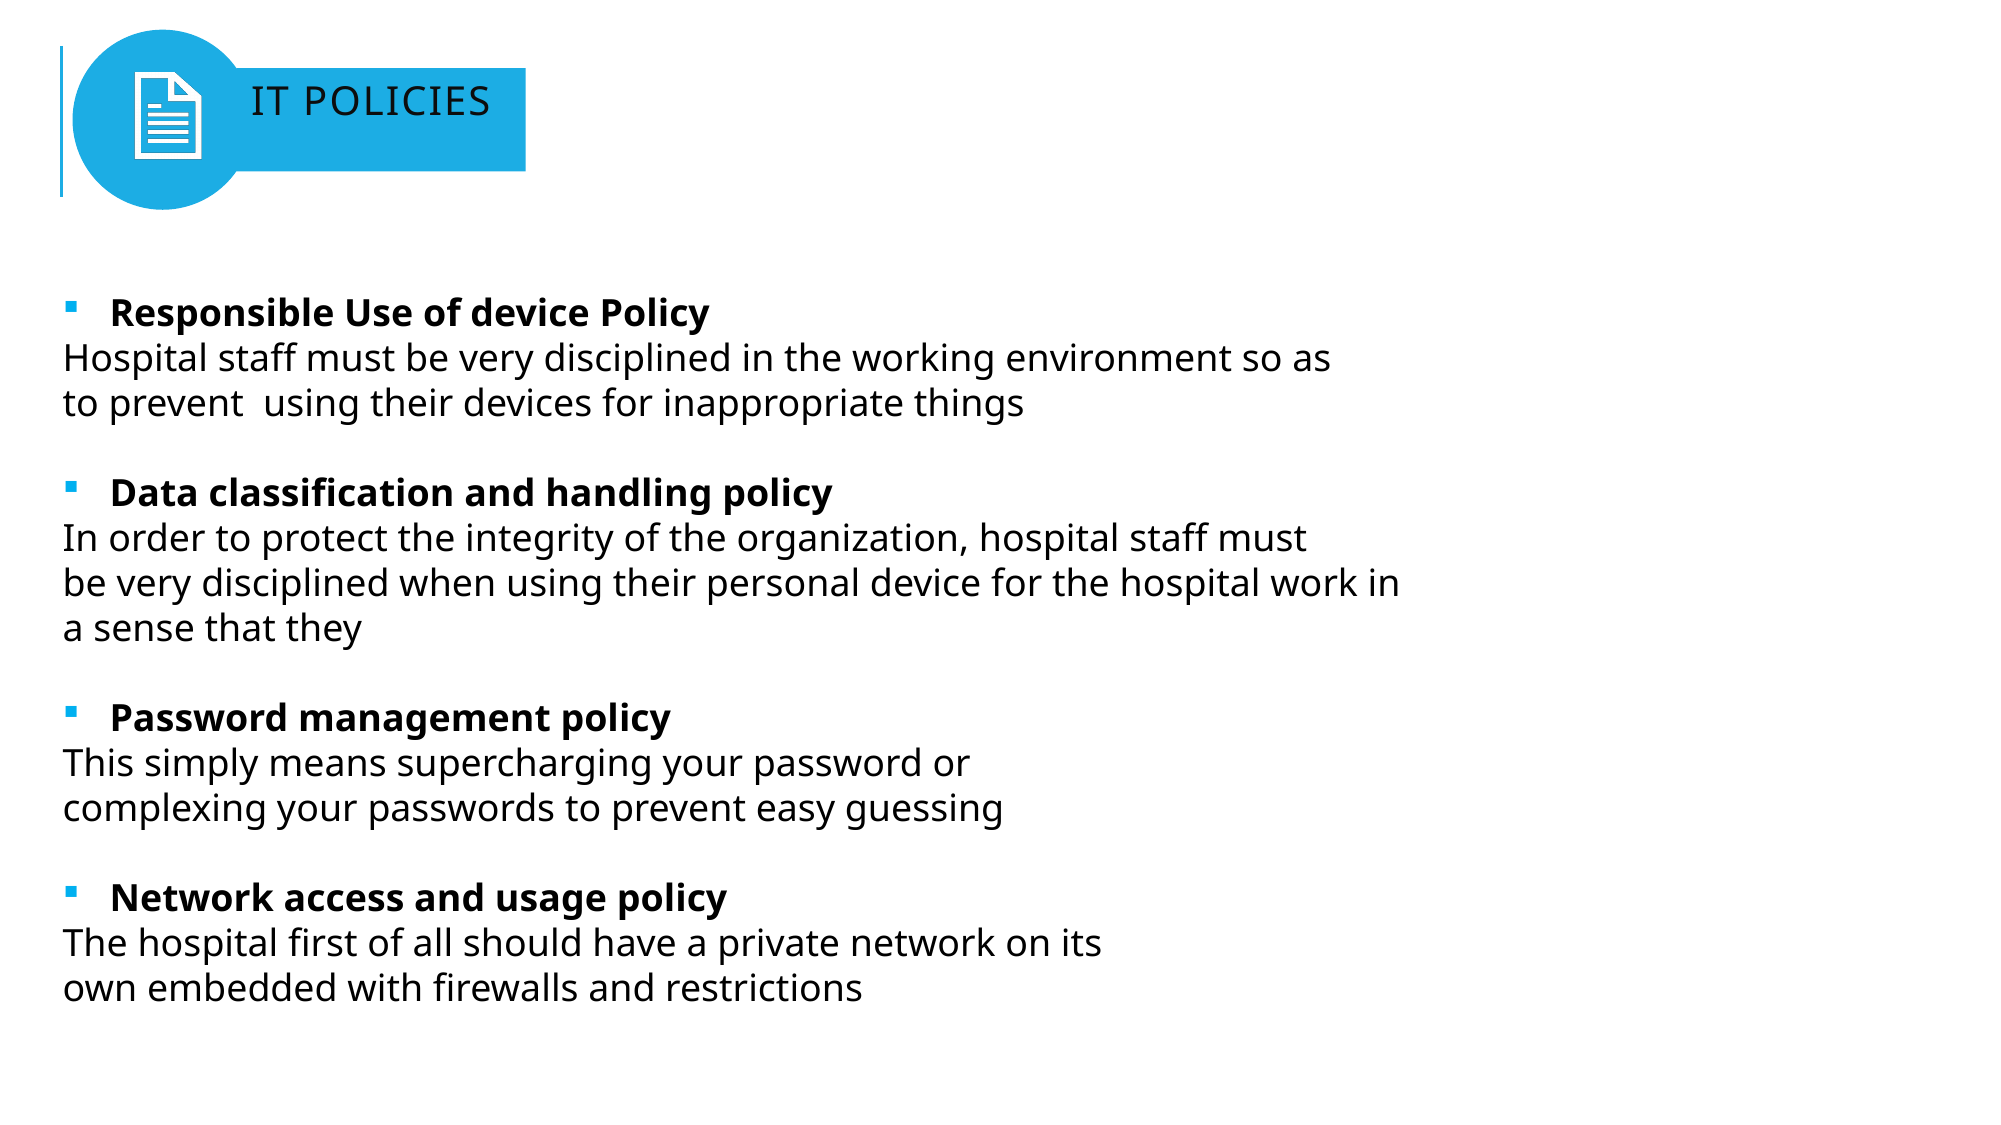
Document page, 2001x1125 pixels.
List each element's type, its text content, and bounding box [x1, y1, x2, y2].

text_box Responsible Use of device Policy​ Hospital staff must be very disciplined in the working environment so as to prevent using their devices for inappropriate things ​ Data classification and handling policy​ In order to protect the integrity of the organization, hospital staff must be very disciplined when using their personal device for the hospital work in a sense that they​ Password management policy​ This simply means supercharging your password or complexing your passwords to prevent easy guessing​ Network access and usage policy​ The hospital first of all should have a private network on its own embedded with firewalls and restrictions ​ [48, 281, 1487, 1062]
text_box [115, 63, 221, 169]
text_box [72, 29, 253, 210]
text_box IT POLICIES [237, 68, 526, 172]
